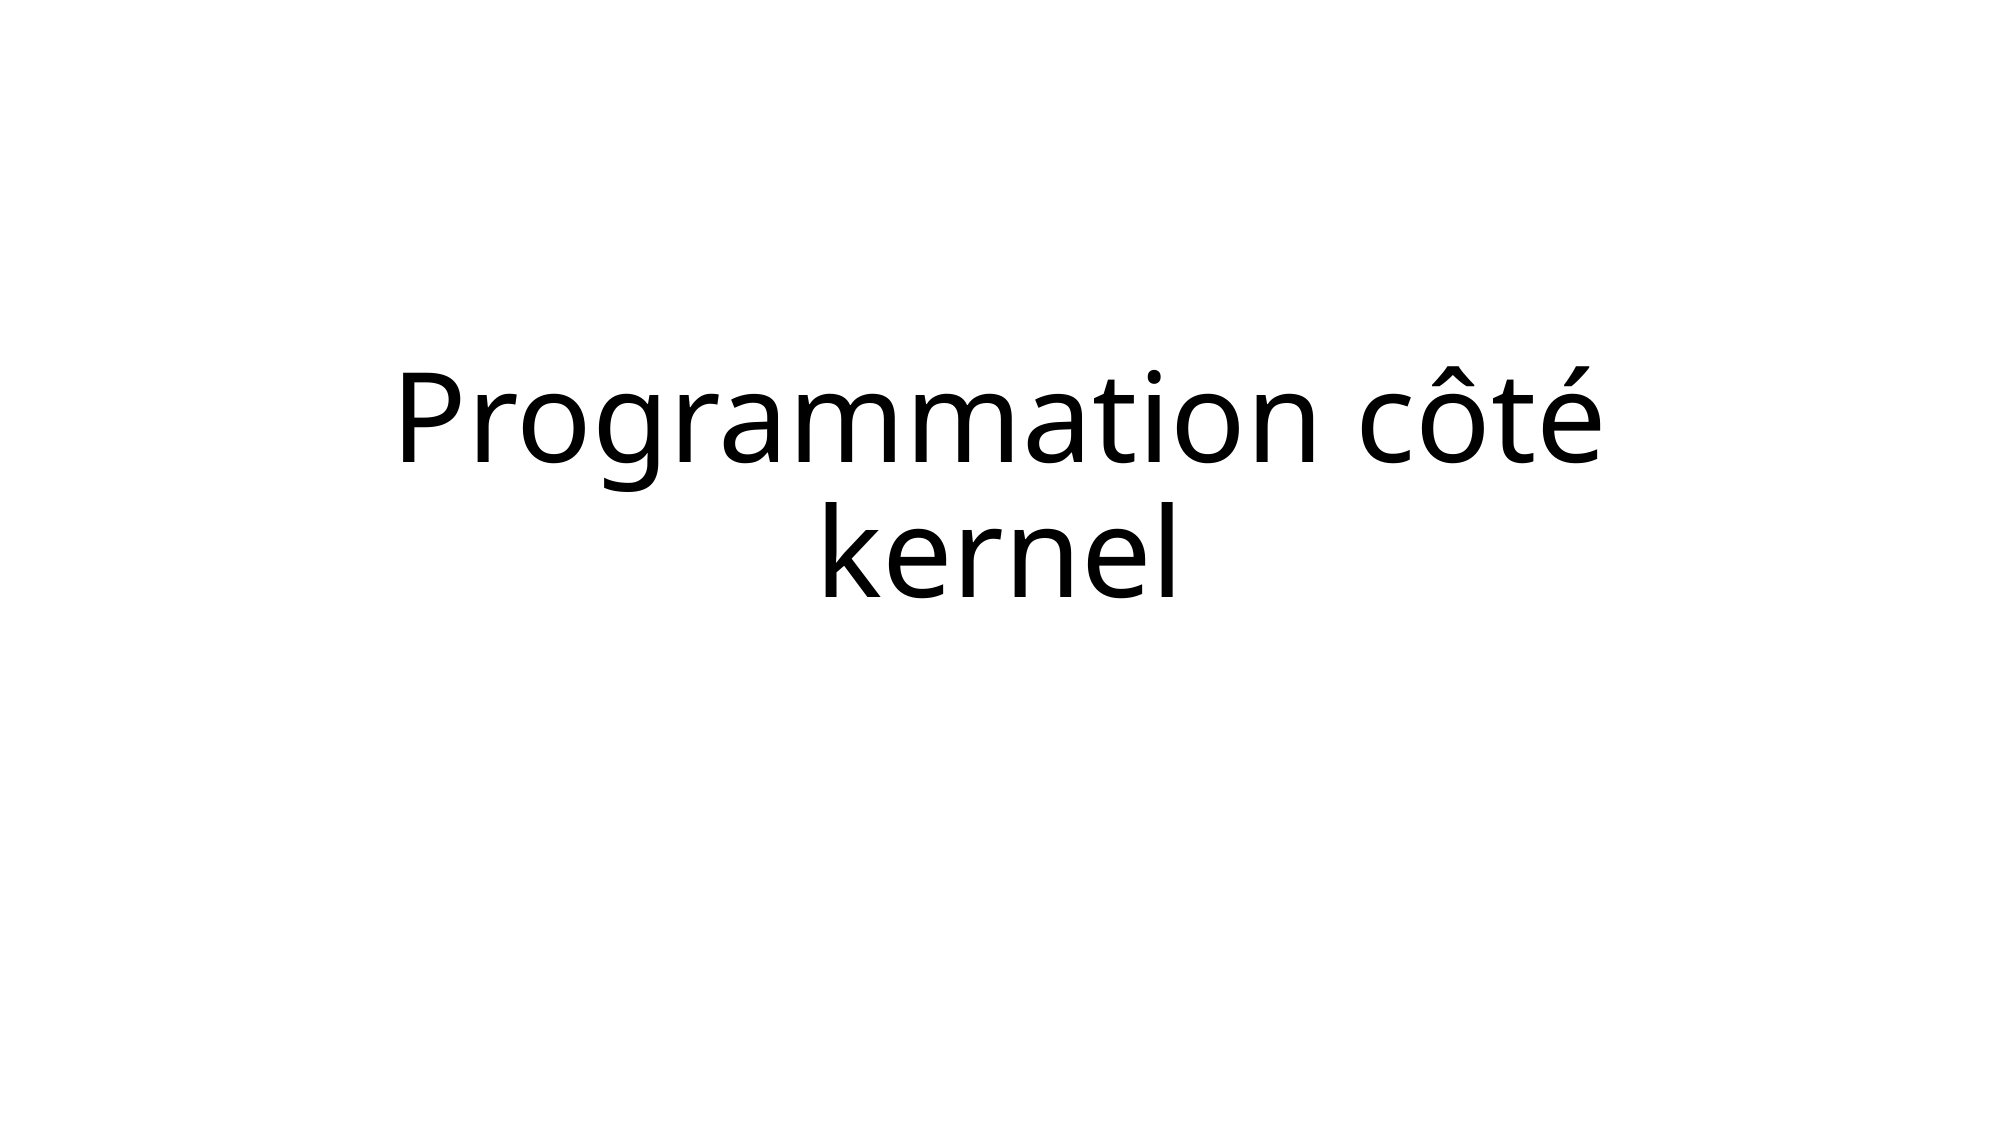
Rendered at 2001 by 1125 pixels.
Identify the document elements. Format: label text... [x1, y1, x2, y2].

title Programmation côté kernel [249, 463, 1750, 632]
